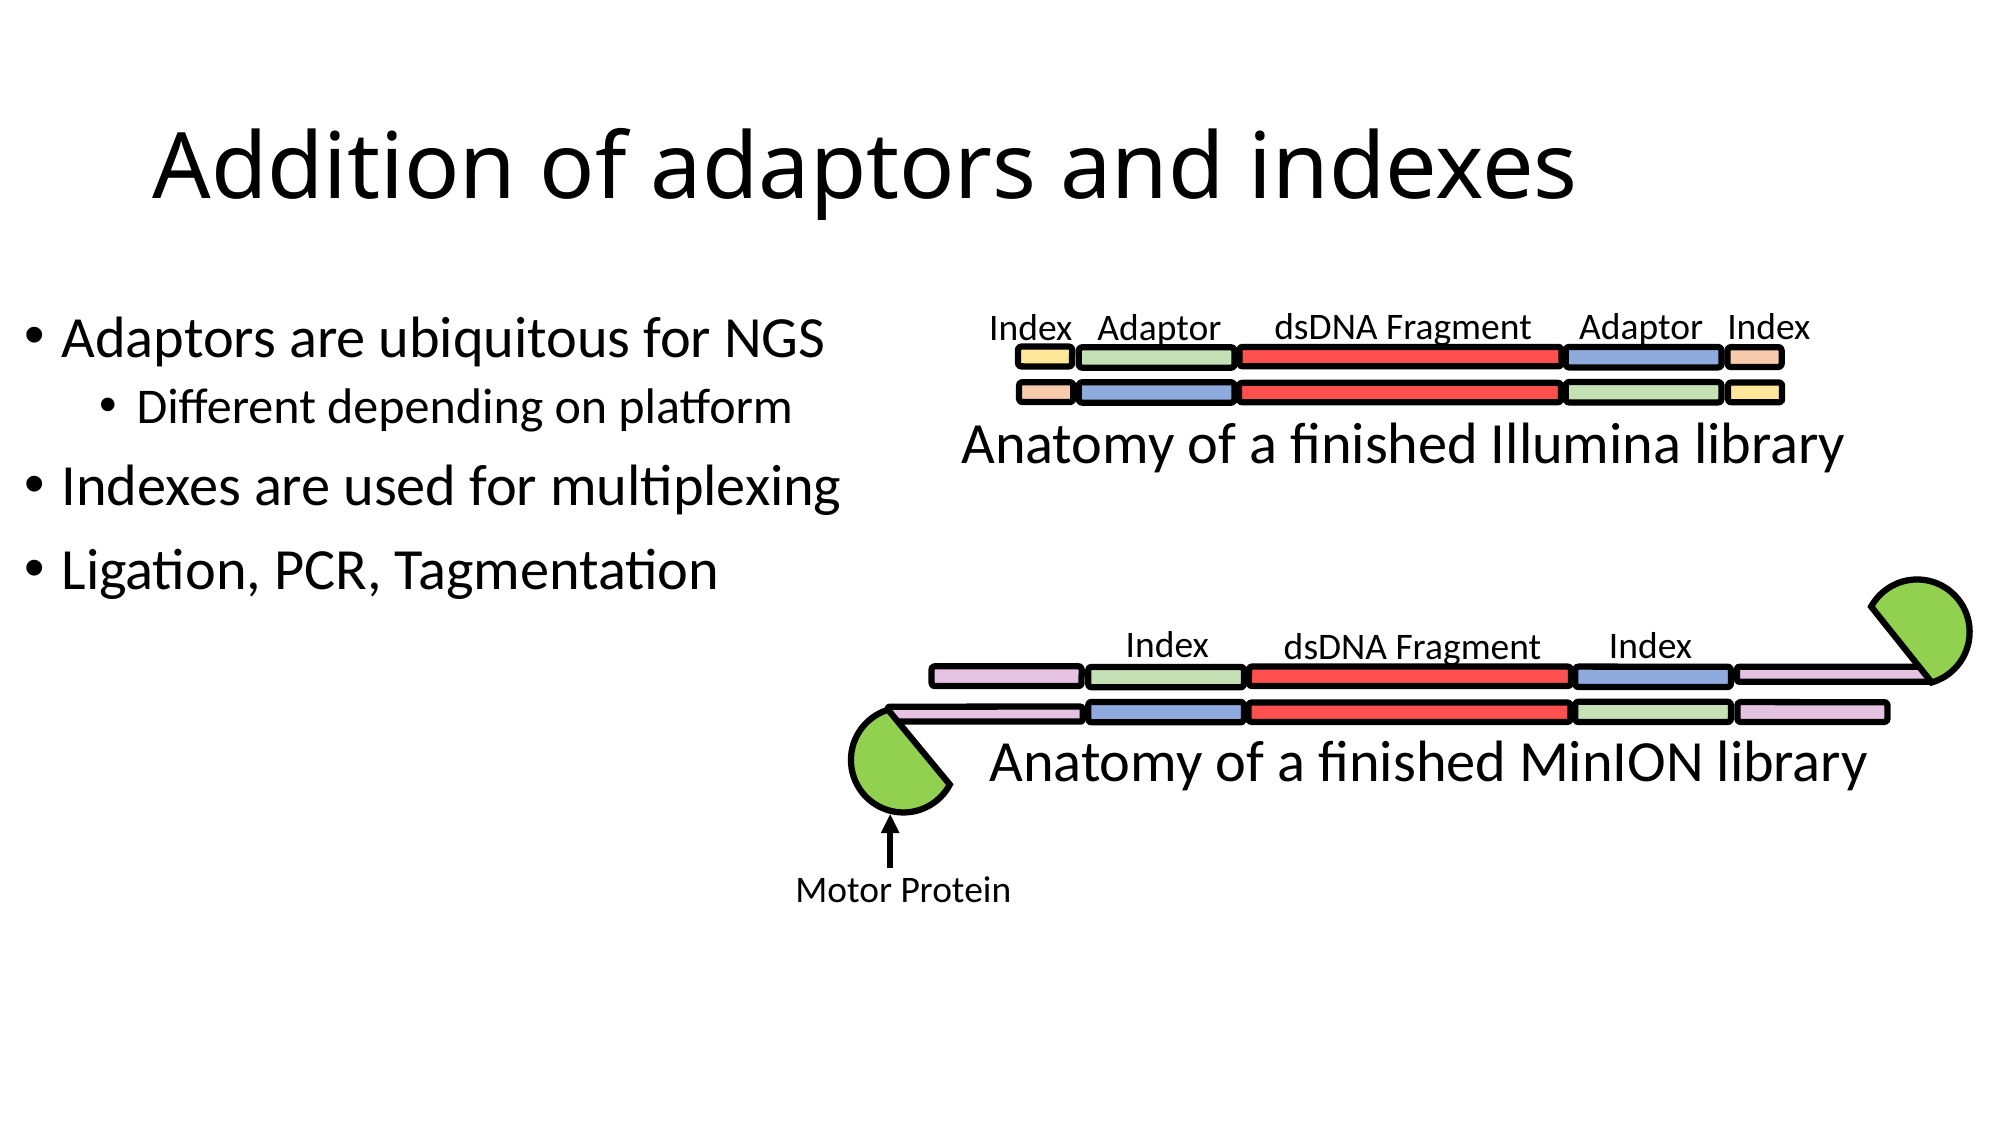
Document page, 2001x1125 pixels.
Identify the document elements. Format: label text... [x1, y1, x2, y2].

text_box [1088, 666, 1731, 723]
text_box [930, 665, 1083, 688]
text_box Index [1110, 613, 1224, 666]
text_box Anatomy of a finished Illumina library [946, 397, 1861, 483]
text_box [849, 708, 952, 814]
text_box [973, 294, 1827, 403]
title Addition of adaptors and indexes [137, 59, 1863, 278]
text_box Anatomy of a finished MinION library [974, 715, 1883, 801]
text_box [886, 705, 1084, 723]
text_box [1736, 701, 1889, 723]
text_box Index [1594, 613, 1708, 666]
text_box [1736, 665, 1930, 683]
text_box dsDNA Fragment [1269, 614, 1557, 666]
text_box Motor Protein [780, 857, 1027, 918]
text_box [1869, 578, 1971, 684]
list Adaptors are ubiquitous for NGS Different depending on platform Indexes are used for multiplexing Ligation, PCR, Tagmentation [9, 299, 1863, 1014]
